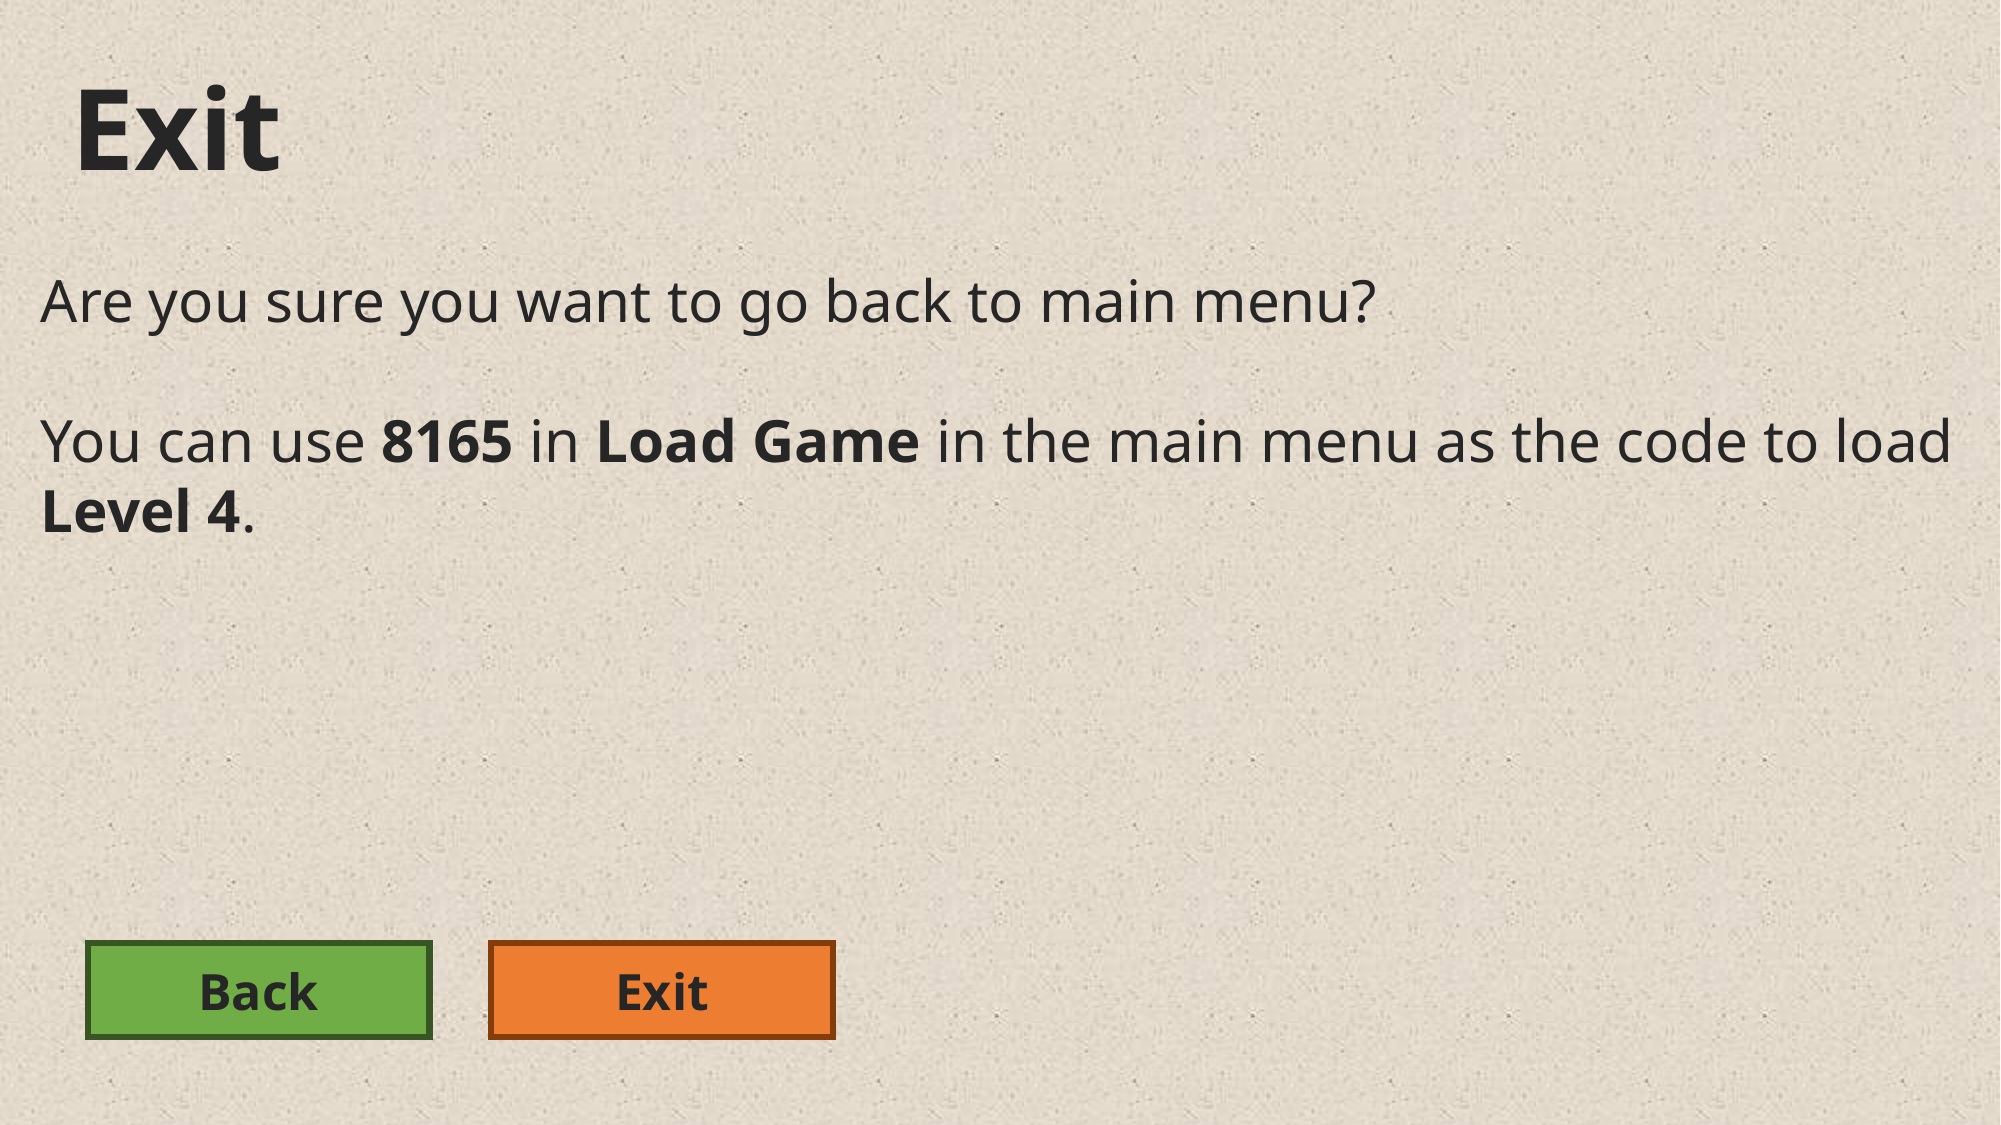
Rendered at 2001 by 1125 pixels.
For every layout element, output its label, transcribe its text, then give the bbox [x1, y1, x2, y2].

picture [0, 0, 2001, 1125]
text_box Back [87, 942, 431, 1038]
text_box Exit [490, 942, 834, 1038]
text_box Exit [56, 50, 298, 201]
text_box Are you sure you want to go back to main menu? You can use 8165 in Load Game in the main menu as the code to load Level 4. [25, 256, 1969, 552]
